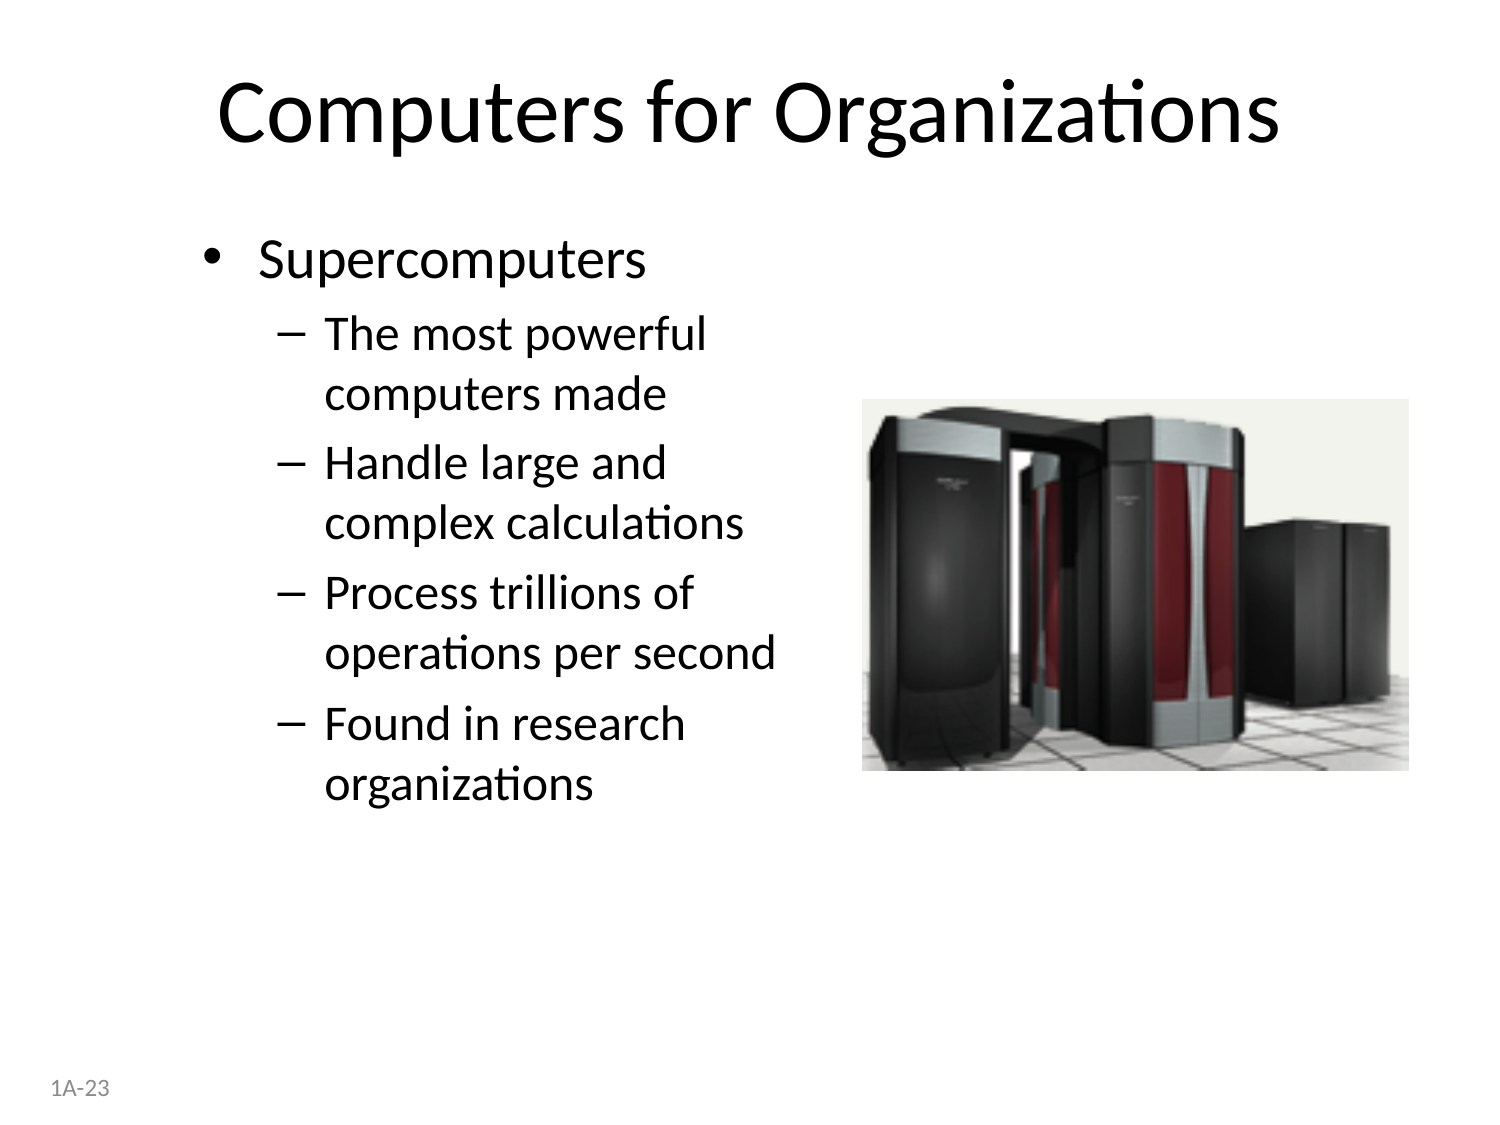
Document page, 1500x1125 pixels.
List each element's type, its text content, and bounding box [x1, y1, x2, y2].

title Computers for Organizations [50, 24, 1450, 188]
list Supercomputers The most powerful computers made Handle large and complex calculations Process trillions of operations per second Found in research organizations [187, 212, 819, 1100]
picture [862, 399, 1409, 771]
slide_number 1A-23 [0, 1046, 125, 1125]
